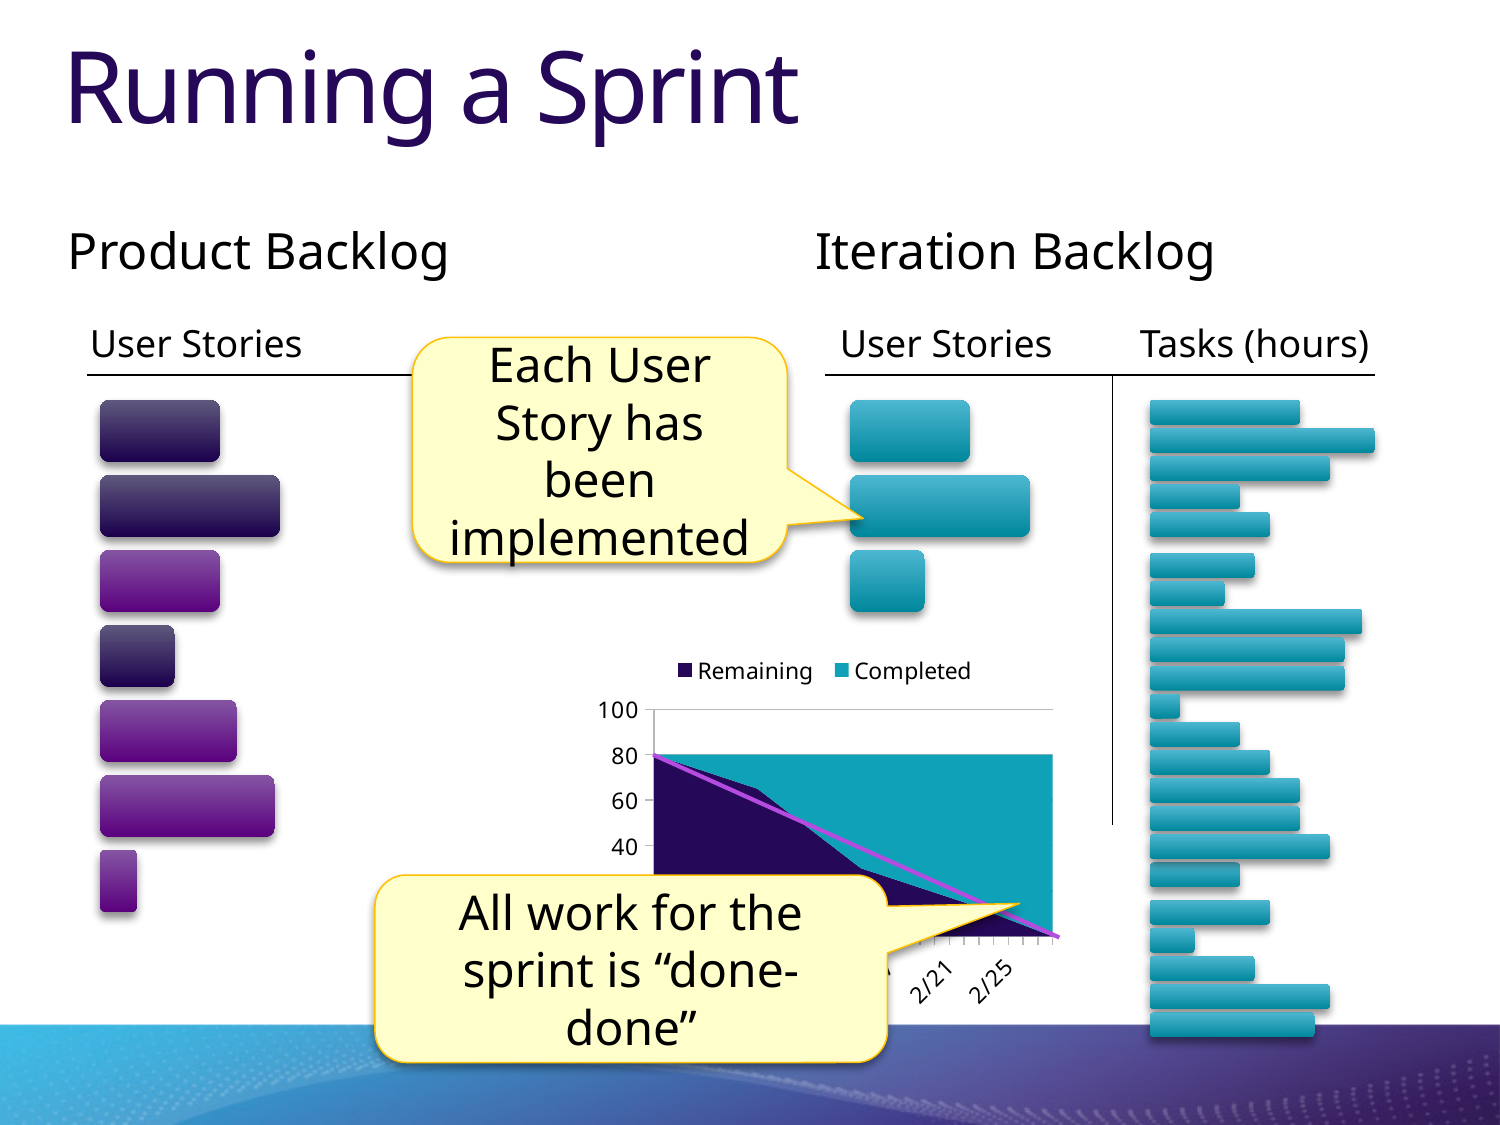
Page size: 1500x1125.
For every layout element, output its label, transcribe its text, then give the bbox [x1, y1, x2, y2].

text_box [1149, 399, 1376, 538]
text_box All work for the sprint is “done-done” [374, 874, 889, 1064]
text_box User Stories [75, 312, 338, 373]
chart [562, 637, 1088, 1013]
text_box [1149, 552, 1363, 888]
text_box User Stories [825, 312, 1088, 373]
text_box Tasks (hours) [1125, 312, 1389, 373]
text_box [99, 399, 281, 913]
text_box Product Backlog [53, 212, 465, 288]
picture [0, 0, 1500, 1125]
title Running a Sprint [62, 37, 1438, 147]
text_box [849, 549, 925, 613]
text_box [1149, 899, 1331, 1038]
text_box Iteration Backlog [800, 212, 1232, 288]
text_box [652, 754, 1060, 938]
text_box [849, 399, 1031, 538]
text_box Each User Story has been implemented [411, 336, 842, 564]
